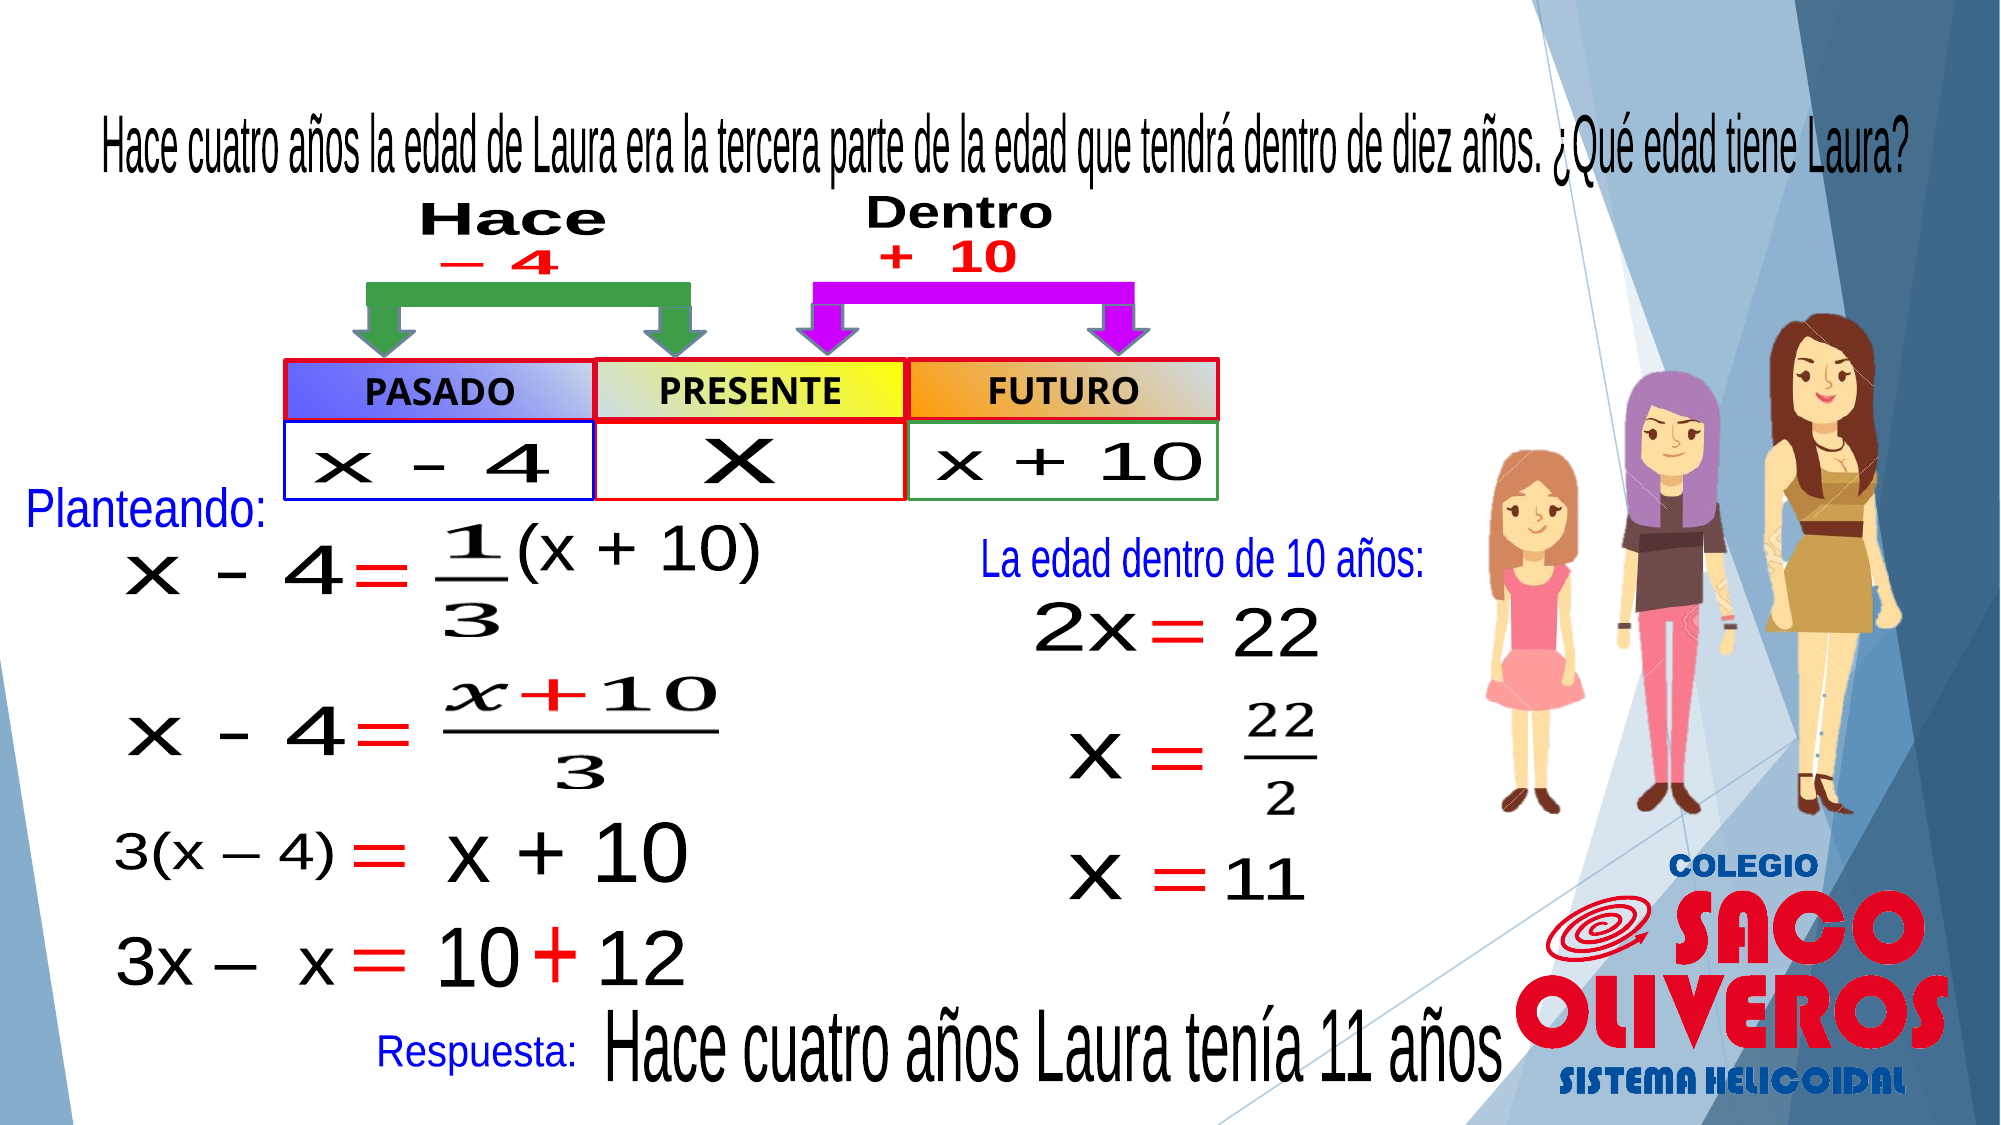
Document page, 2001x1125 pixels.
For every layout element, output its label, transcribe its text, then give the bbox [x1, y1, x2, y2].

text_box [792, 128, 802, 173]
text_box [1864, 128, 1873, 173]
picture [1470, 297, 1967, 1115]
text_box [284, 421, 594, 500]
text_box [796, 281, 1150, 355]
text_box [595, 421, 905, 500]
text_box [353, 283, 706, 358]
text_box [1244, 702, 1318, 815]
text_box [908, 421, 1218, 500]
text_box [435, 524, 509, 637]
text_box PRESENTE [595, 359, 905, 420]
text_box PASADO [285, 360, 595, 421]
text_box [443, 676, 721, 789]
text_box FUTURO [909, 359, 1219, 420]
